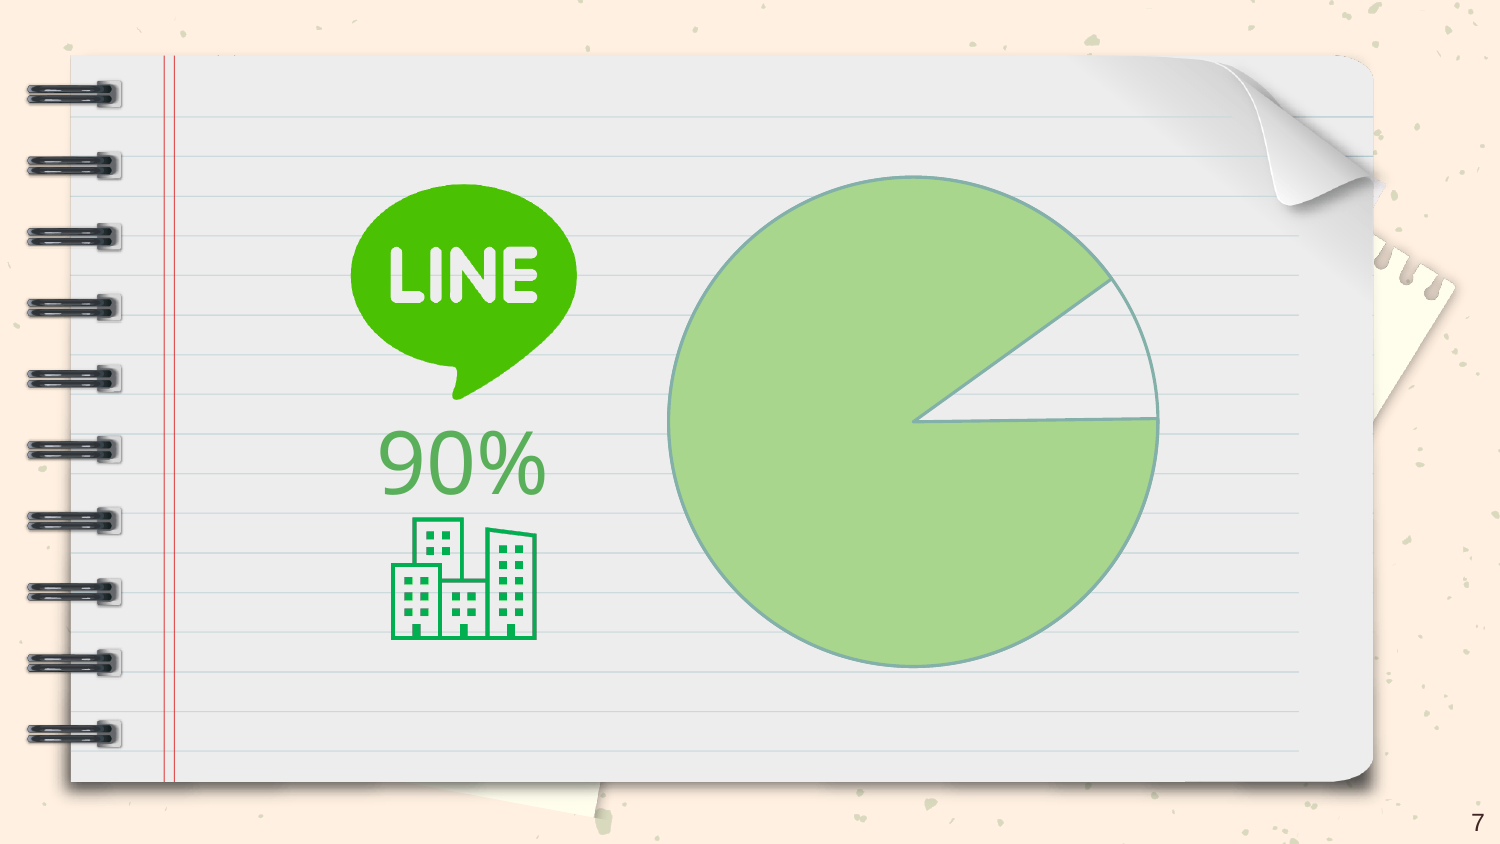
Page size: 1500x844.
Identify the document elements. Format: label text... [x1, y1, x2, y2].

picture [21, 22, 1500, 822]
title 90% [290, 405, 636, 514]
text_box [668, 176, 1159, 667]
slide_number 7 [1162, 798, 1500, 844]
